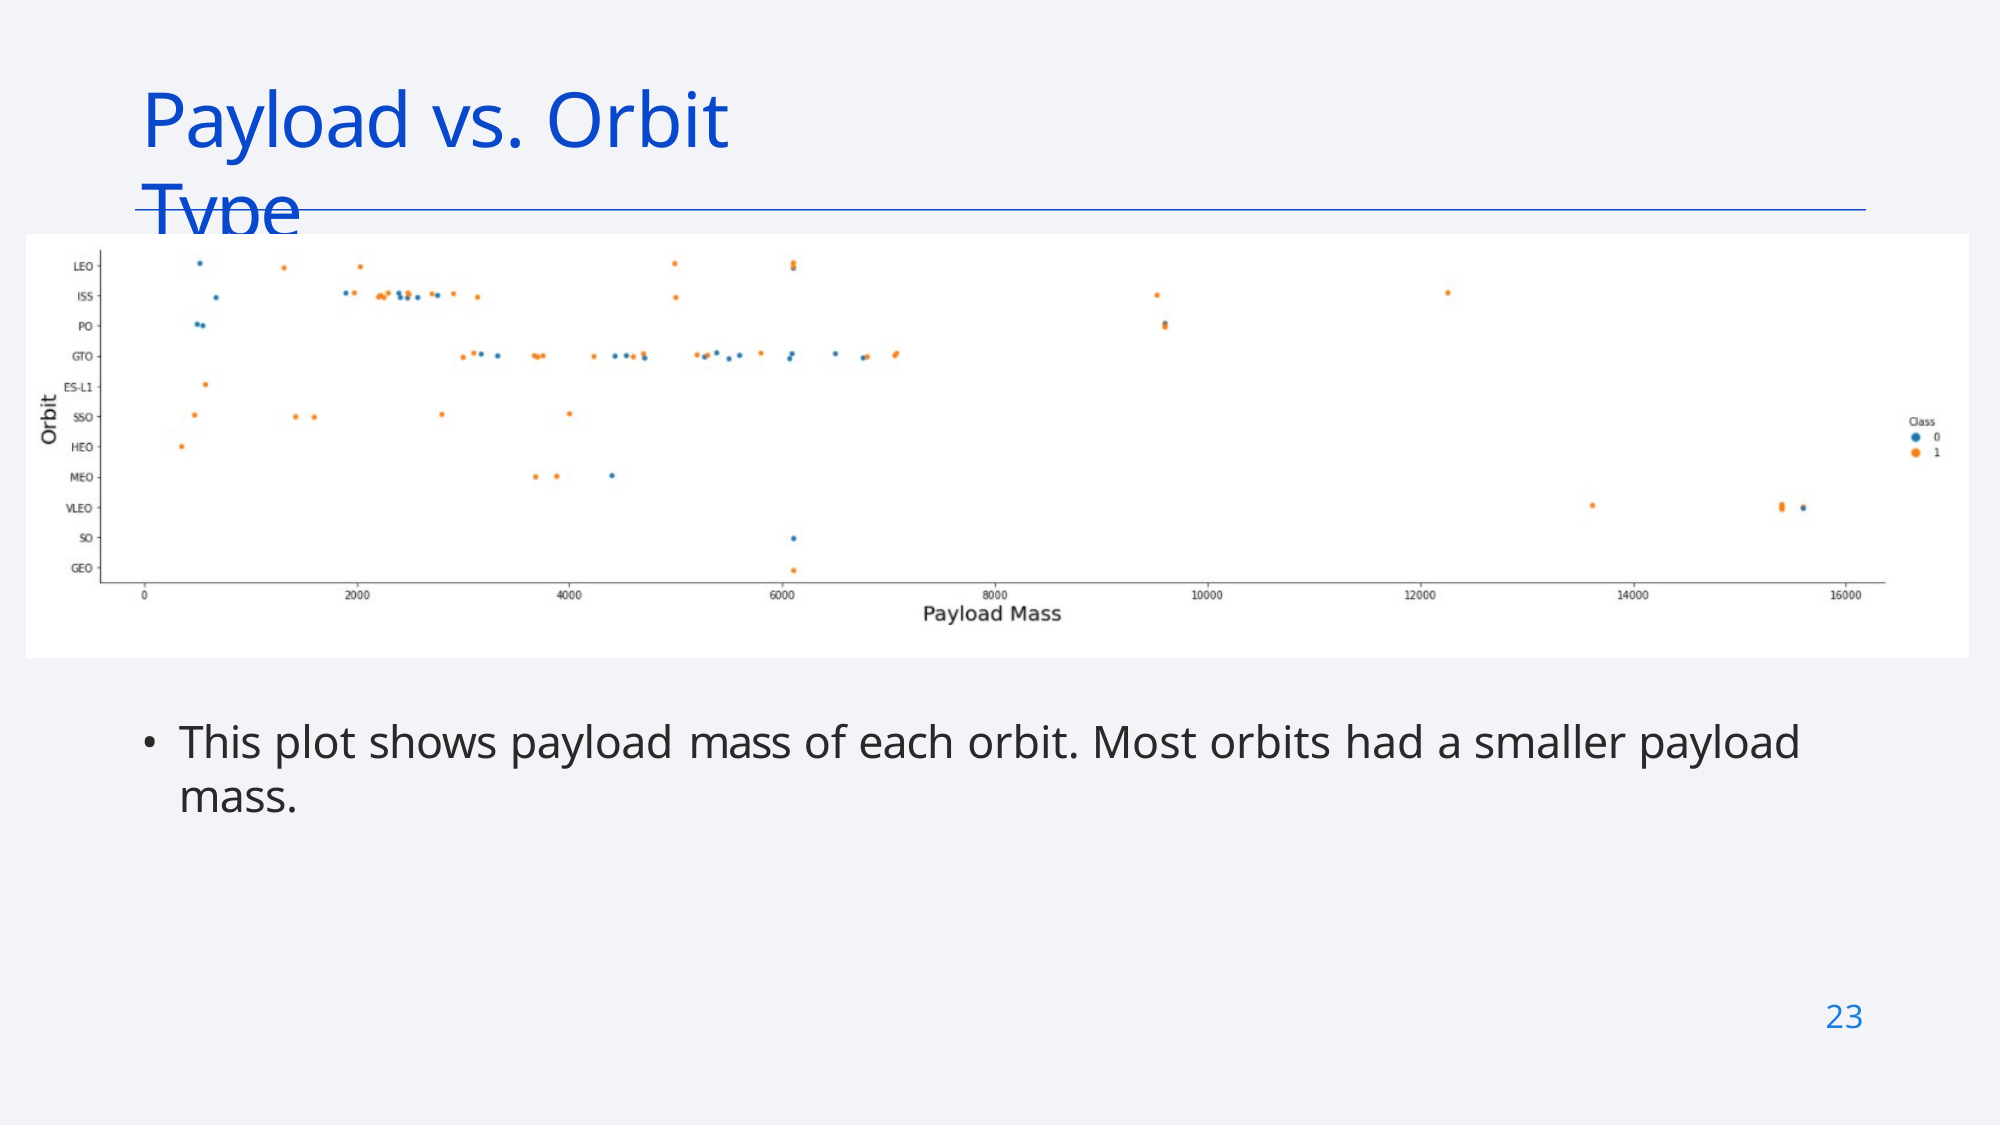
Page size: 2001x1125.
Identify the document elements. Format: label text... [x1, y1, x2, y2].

title Payload vs. Orbit Type [139, 68, 883, 231]
text_box This plot shows payload mass of each orbit. Most orbits had a smaller payload mass. [139, 711, 1837, 822]
slide_number 23 [1819, 1002, 1875, 1125]
picture [0, 0, 2000, 1125]
